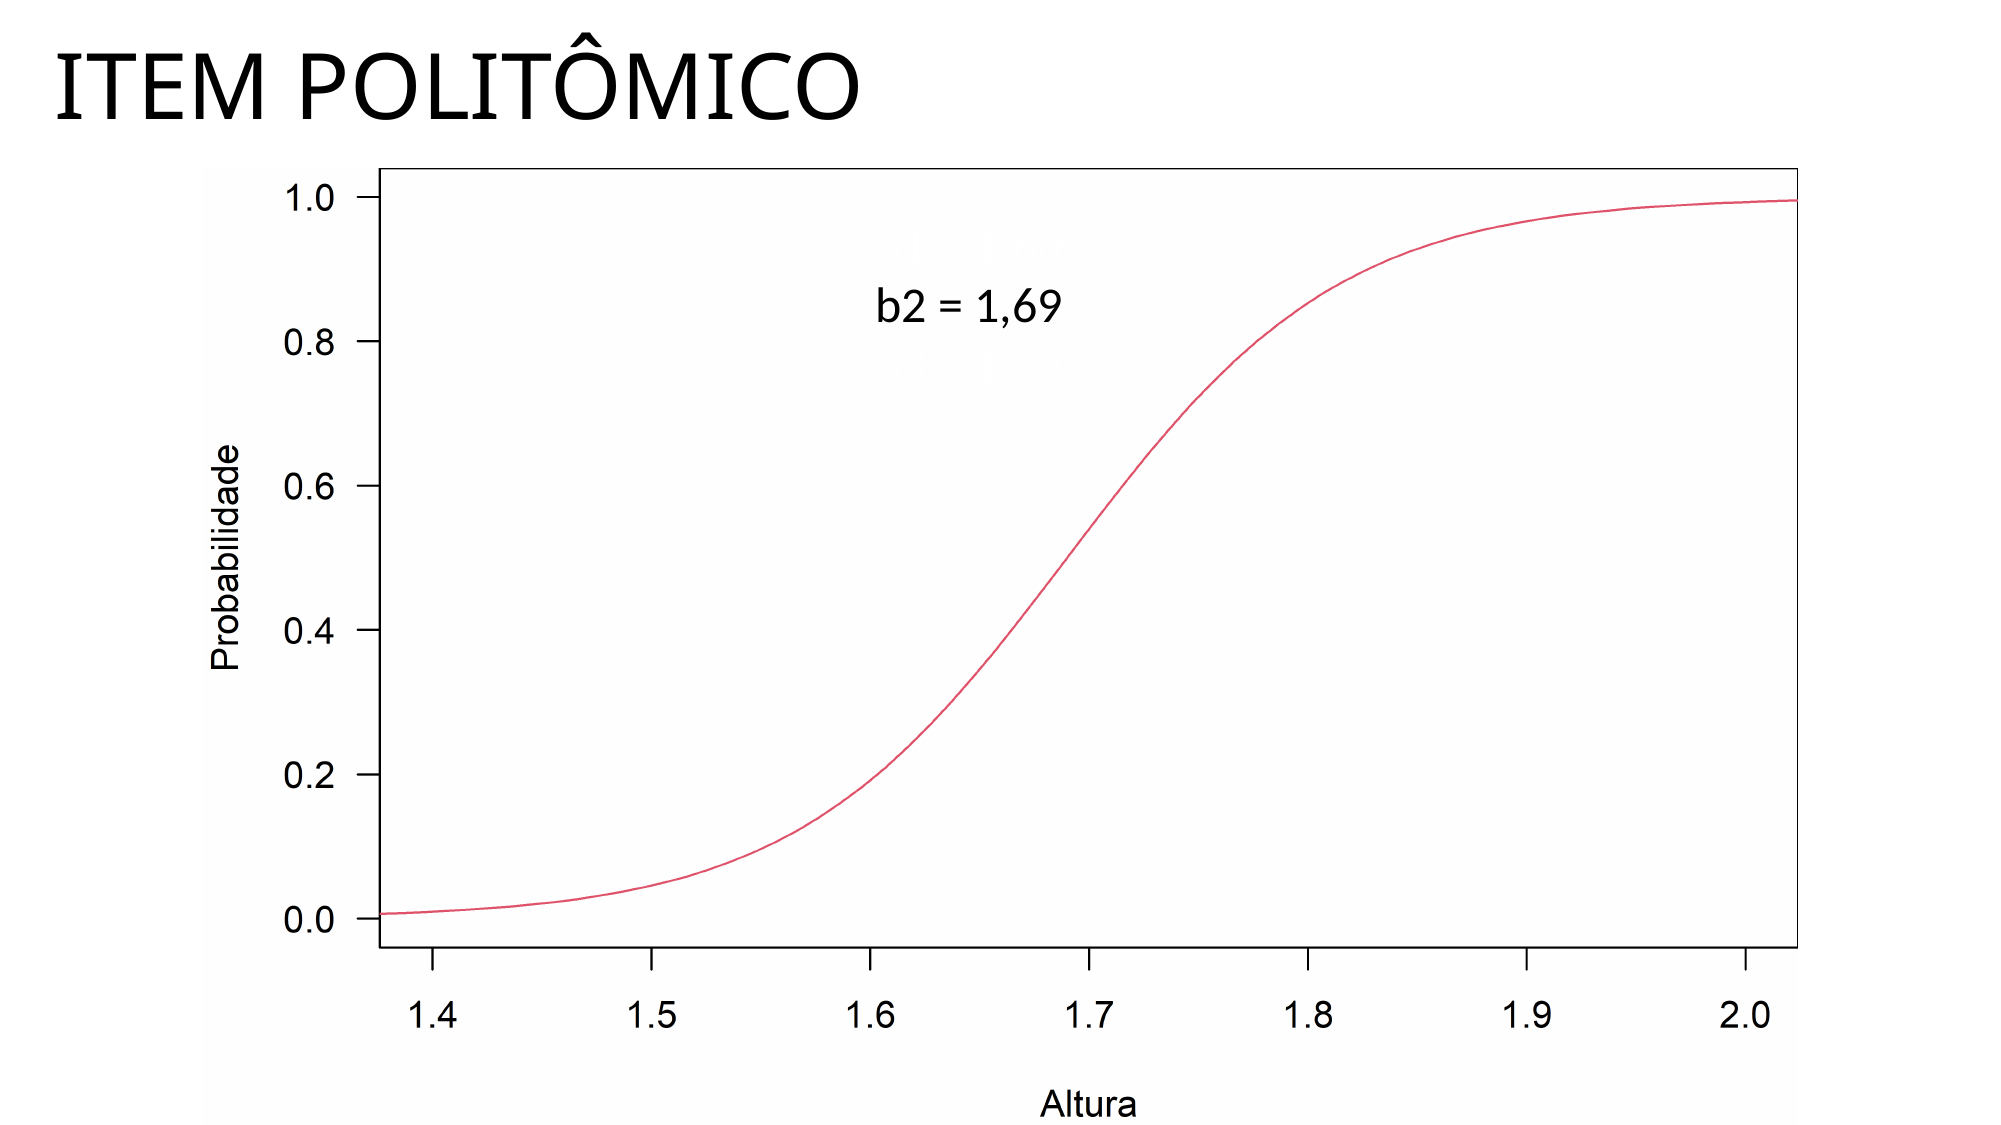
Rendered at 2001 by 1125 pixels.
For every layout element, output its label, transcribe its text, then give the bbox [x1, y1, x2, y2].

picture [202, 168, 1798, 1125]
title ITEM POLITÔMICO [40, 32, 1961, 151]
